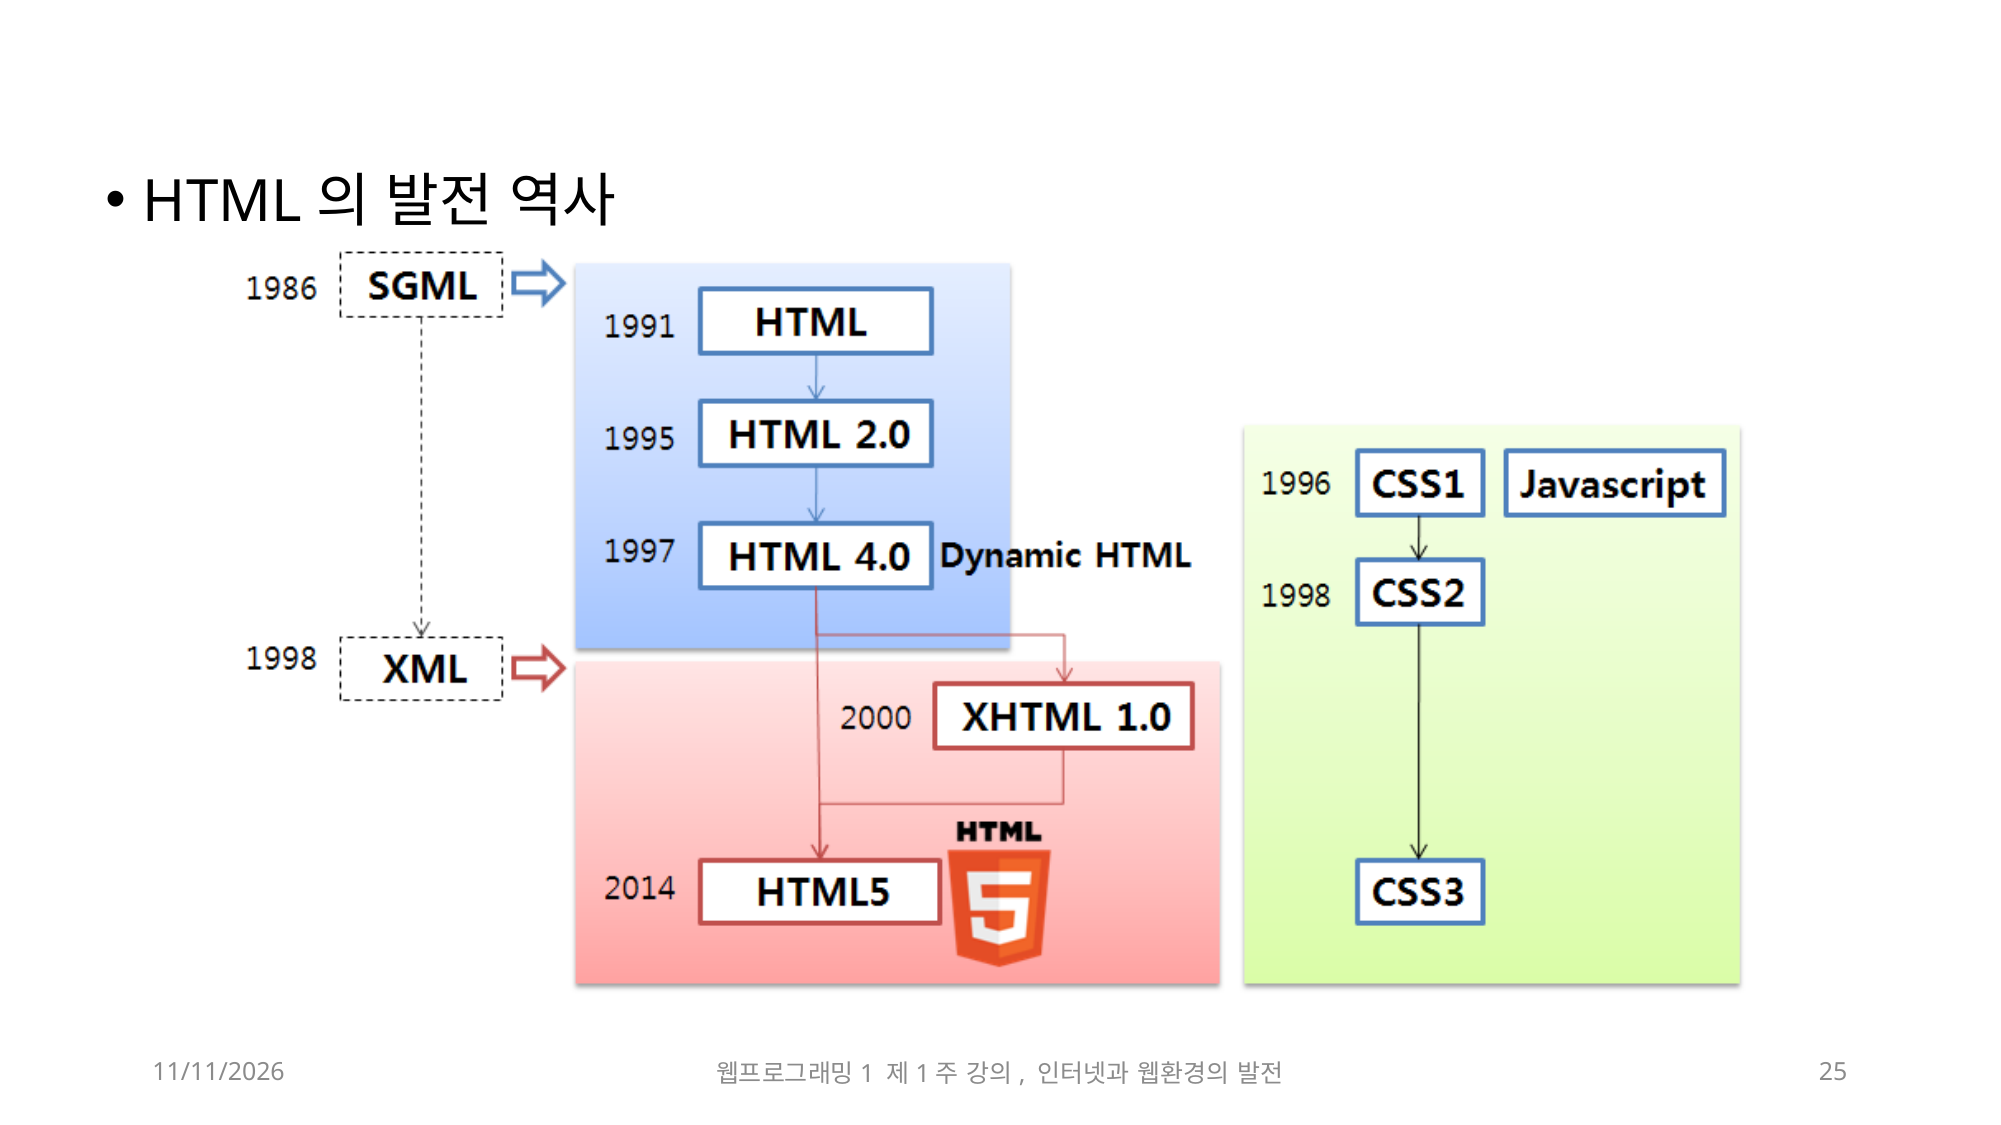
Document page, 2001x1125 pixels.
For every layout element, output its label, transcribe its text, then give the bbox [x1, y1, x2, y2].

footer 웹프로그래밍1 제1주 강의, 인터넷과 웹환경의 발전 [662, 1042, 1338, 1103]
list HTML의 발전 역사 [90, 163, 1816, 878]
picture [226, 247, 1750, 997]
slide_number 25 [1412, 1042, 1863, 1103]
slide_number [137, 1042, 588, 1103]
